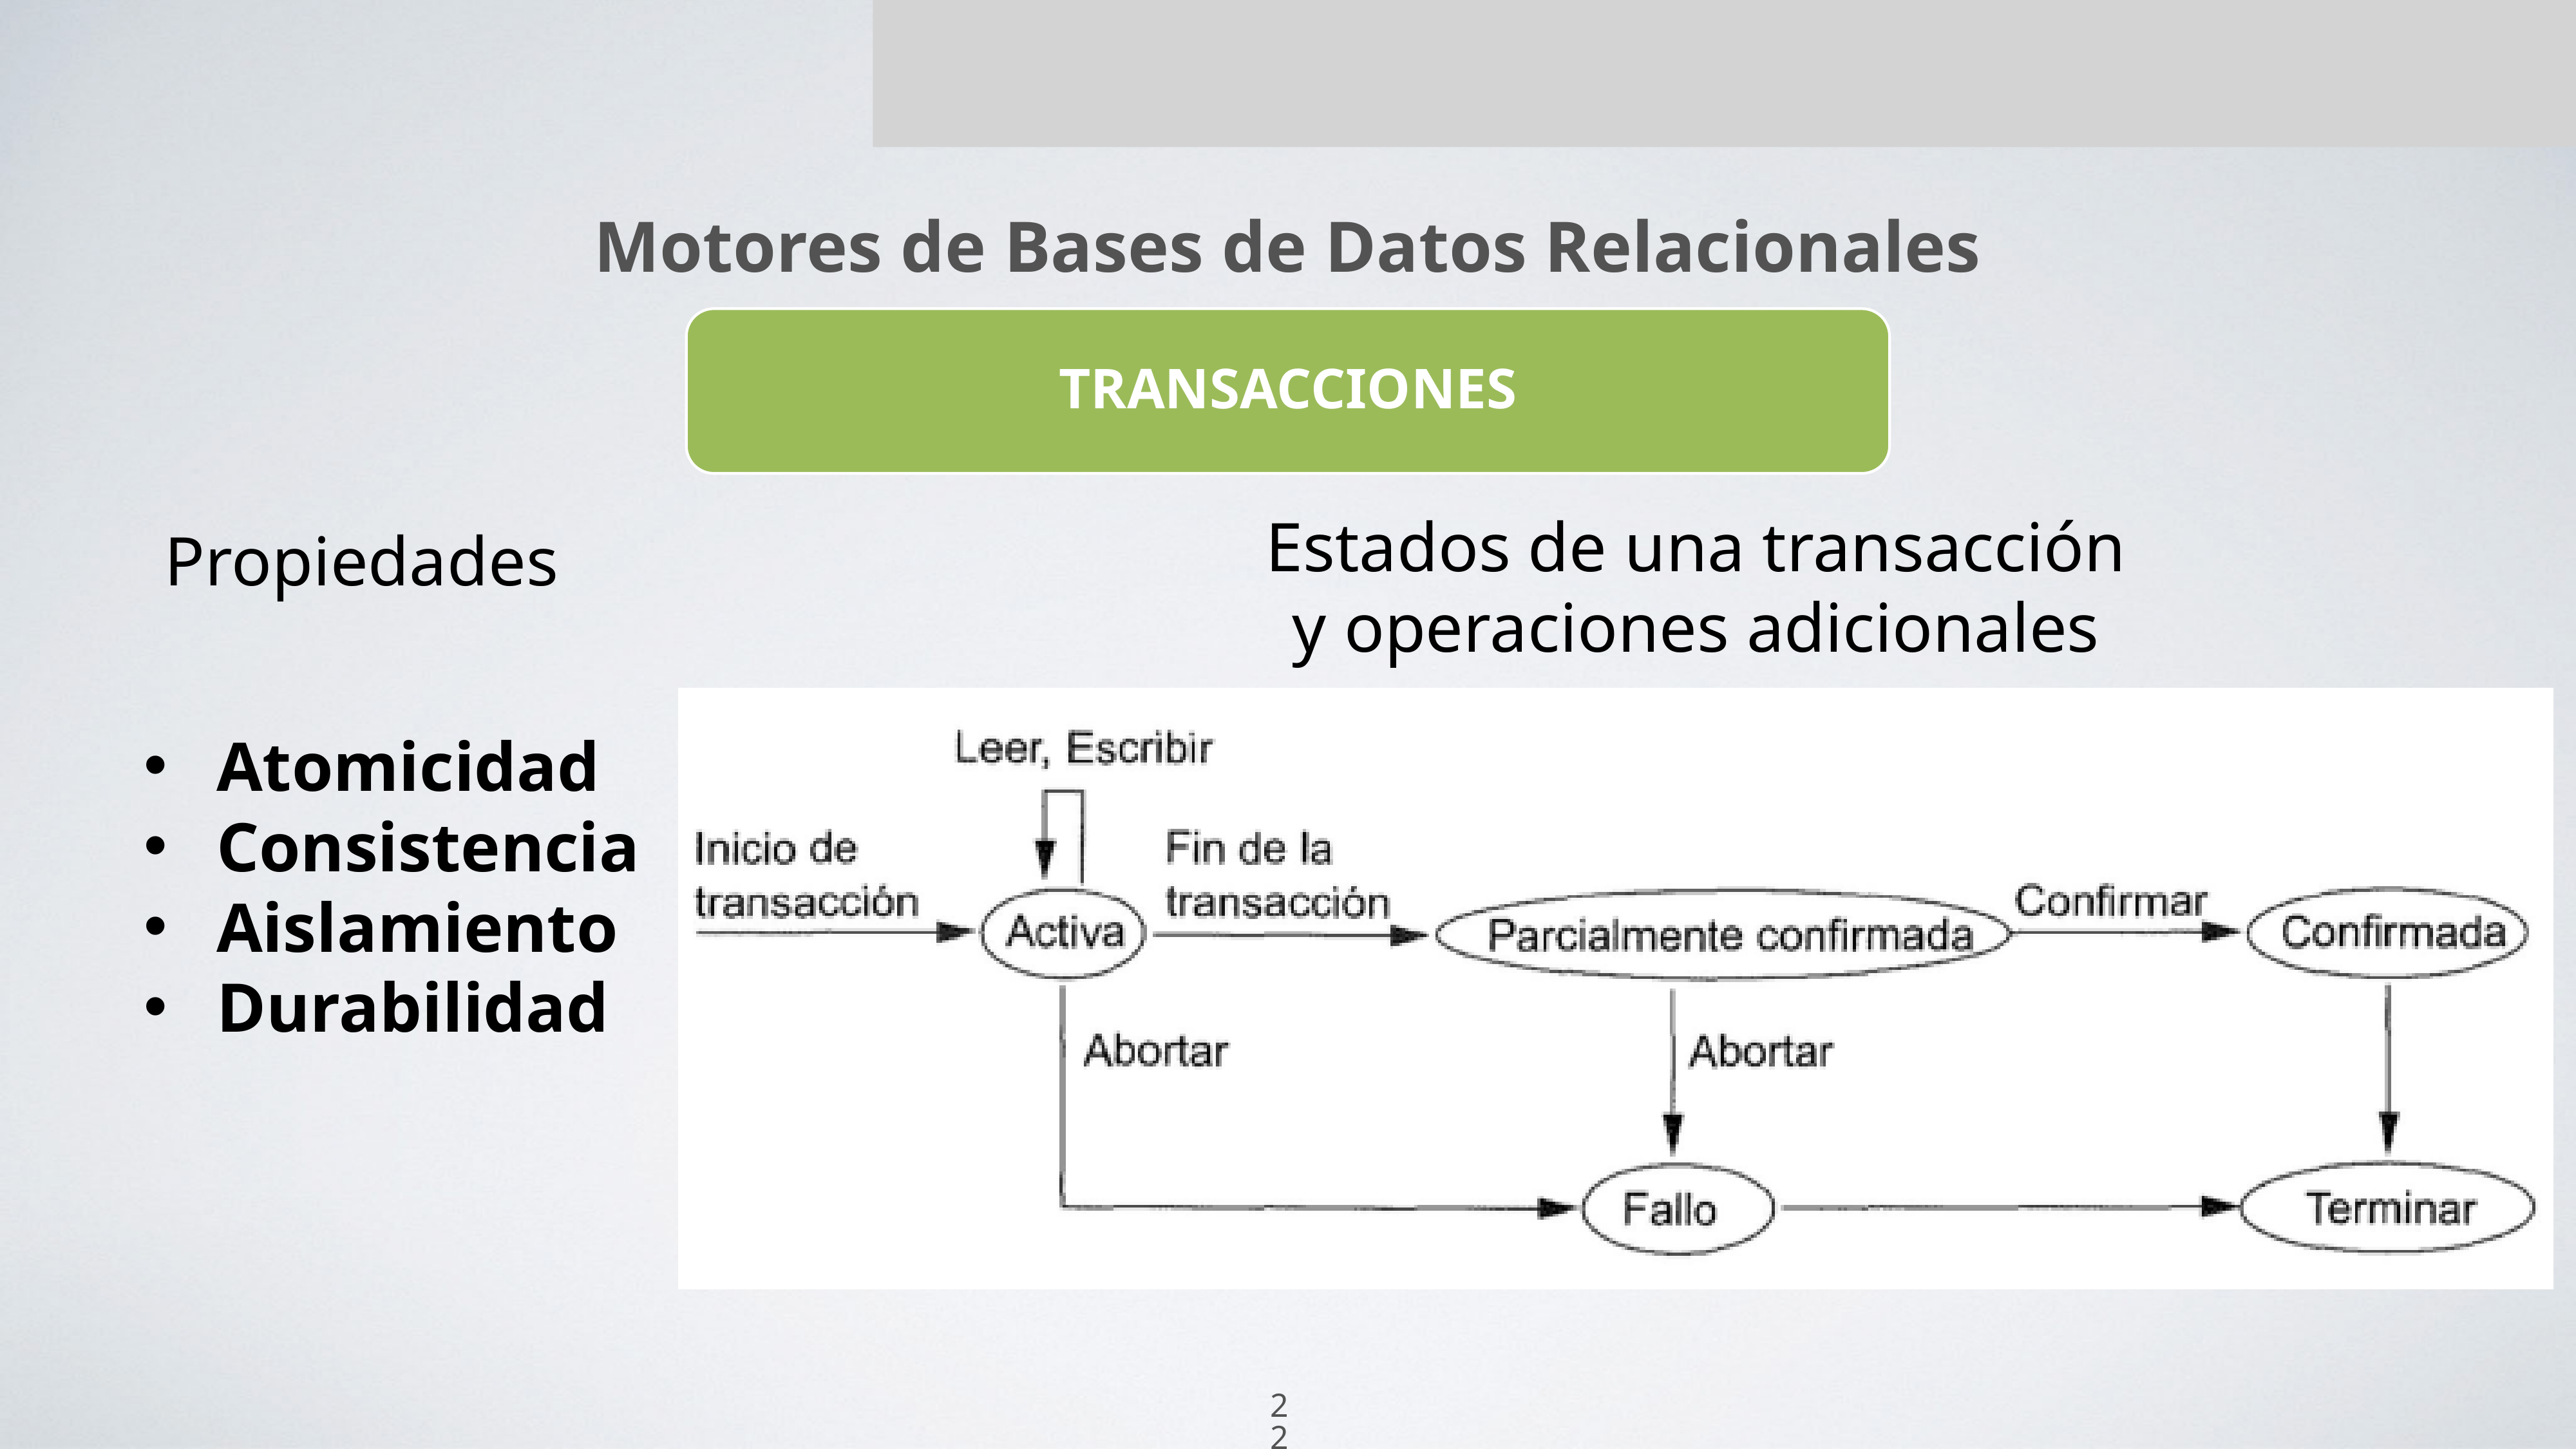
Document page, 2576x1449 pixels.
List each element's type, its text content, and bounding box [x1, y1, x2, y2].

text_box Propiedades [136, 511, 587, 607]
text_box Motores de Bases de Datos Relacionales [510, 194, 2065, 294]
text_box Atomicidad Consistencia Aislamiento Durabilidad [136, 716, 678, 1054]
text_box Estados de una transacción y operaciones adicionales [1247, 497, 2145, 673]
picture [0, 0, 2576, 1449]
slide_number 22 [1262, 1377, 1312, 1430]
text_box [686, 308, 1890, 474]
